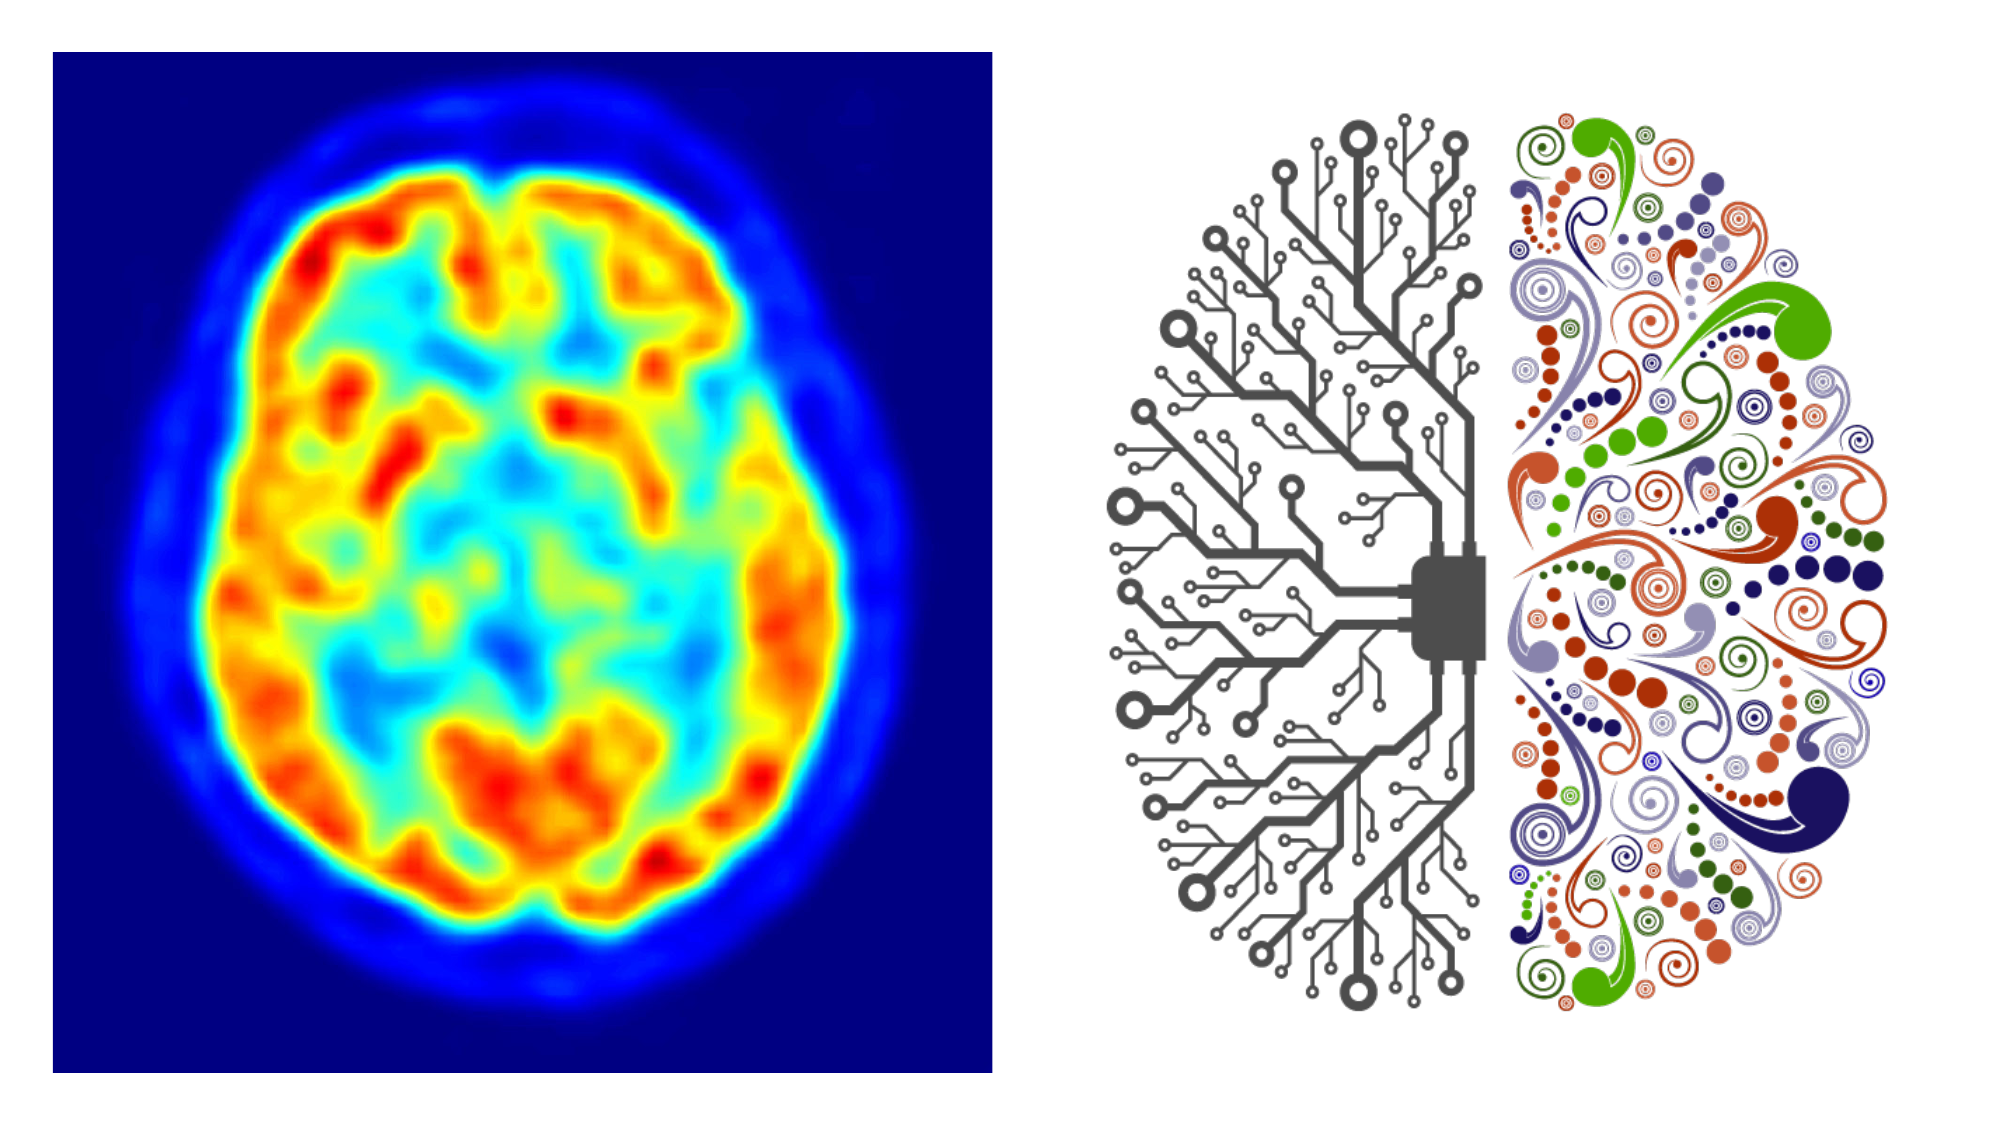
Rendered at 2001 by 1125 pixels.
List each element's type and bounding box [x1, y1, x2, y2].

picture [52, 52, 993, 1073]
picture [1084, 83, 1968, 1042]
